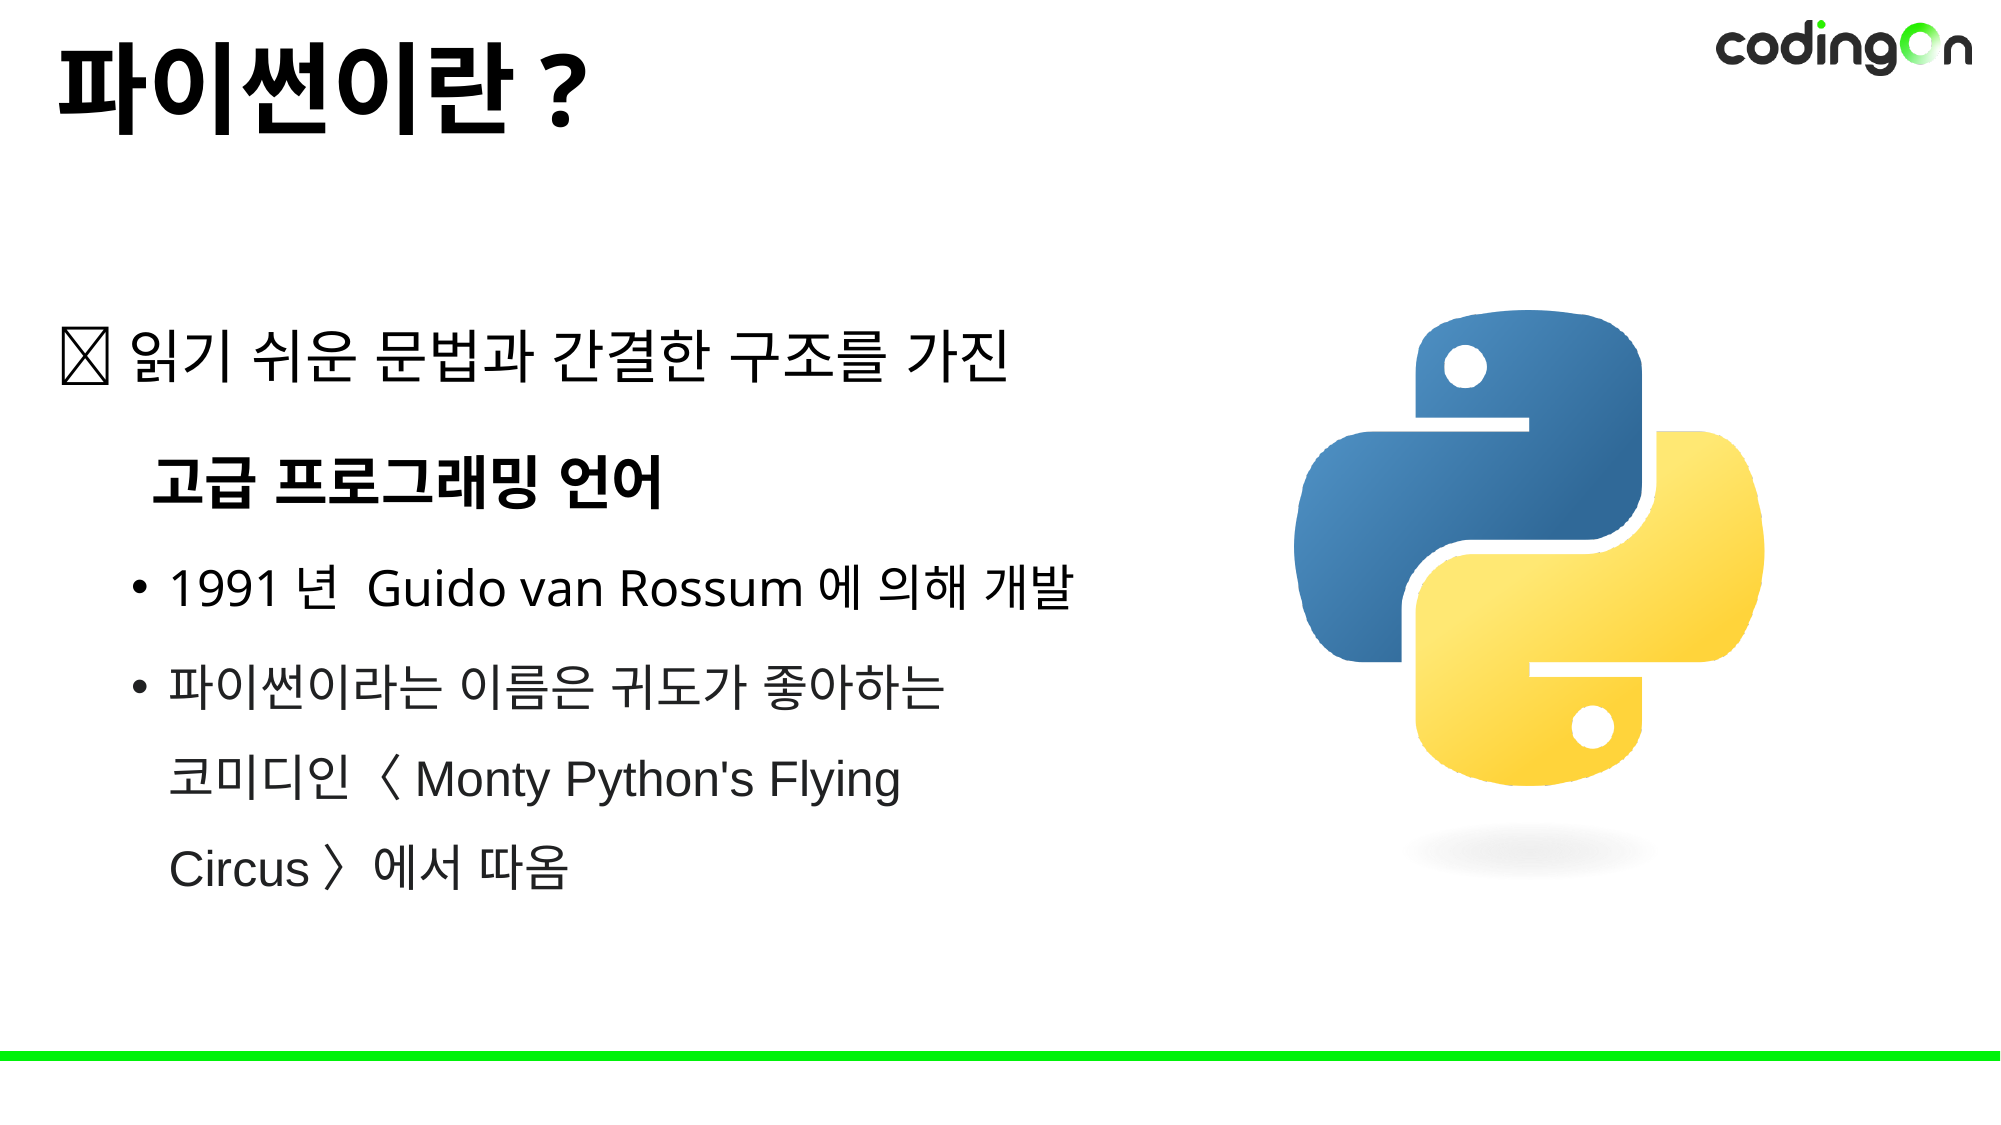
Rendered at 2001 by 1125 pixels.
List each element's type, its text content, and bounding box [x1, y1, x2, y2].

picture [1294, 310, 1813, 881]
title 파이썬이란? [41, 0, 1767, 188]
list 💡읽기 쉬운 문법과 간결한 구조를 가진 고급 프로그래밍 언어 1991년 Guido van Rossum에 의해 개발 파이썬이라는 이름은 귀도가 좋아하는 코미디인〈Monty Python's Flying Circus〉에서 따옴 [41, 277, 1117, 848]
picture [1767, 20, 1972, 76]
